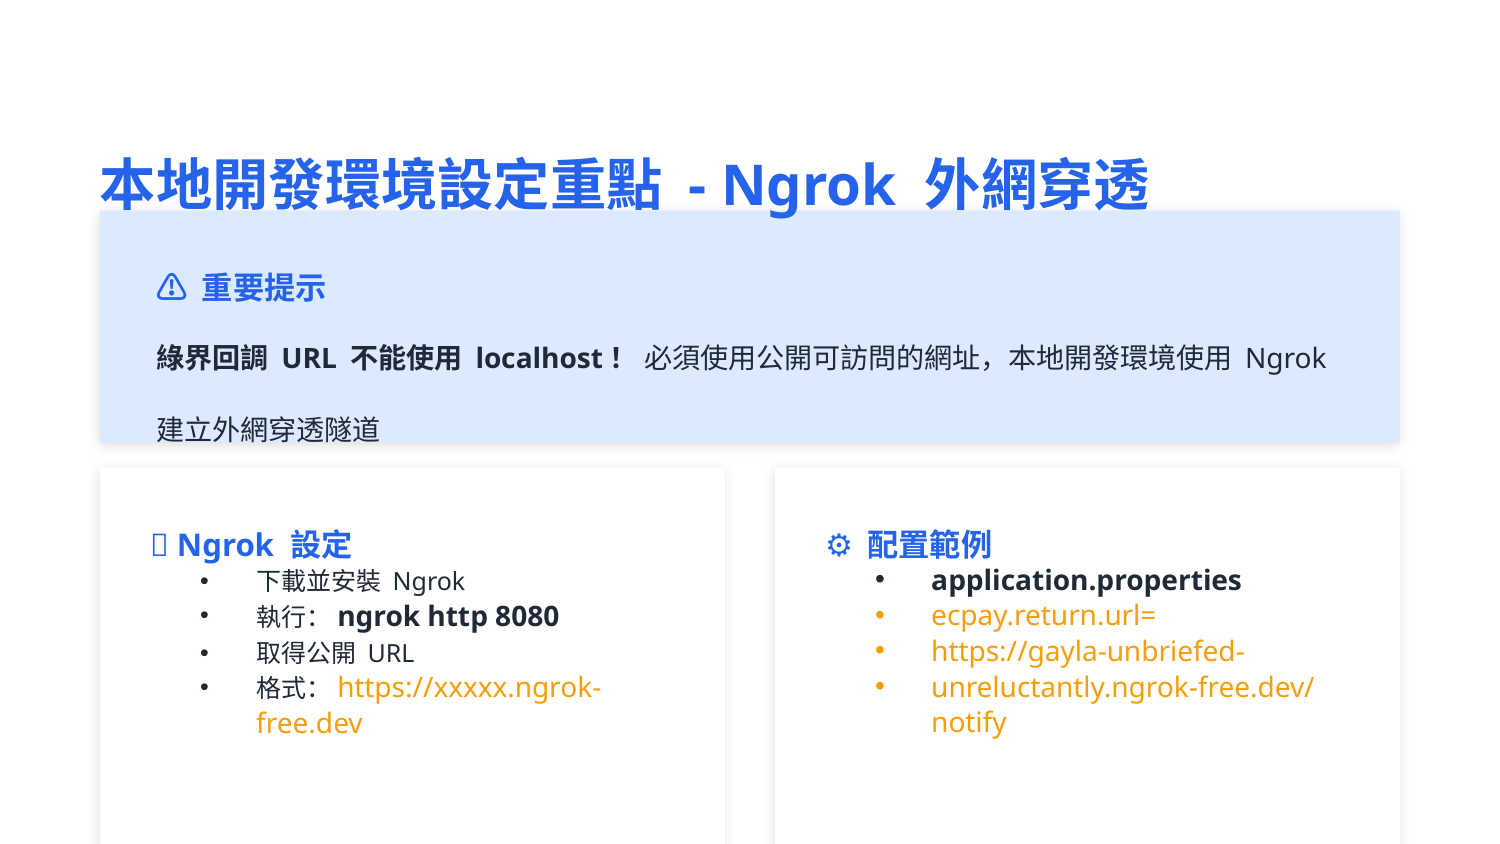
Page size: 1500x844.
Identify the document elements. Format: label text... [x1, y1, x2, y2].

text_box application.properties ecpay.return.url= https://gayla-unbriefed- unreluctantly.ngrok-free.dev/notify [875, 559, 1350, 819]
text_box ⚠️ 重要提示 [156, 260, 1374, 303]
text_box [99, 467, 725, 844]
text_box [774, 467, 1400, 844]
text_box [99, 210, 1400, 443]
text_box 下載並安裝 Ngrok 執行：ngrok http 8080 取得公開 URL 格式：https://xxxxx.ngrok-free.dev [200, 559, 675, 819]
text_box 本地開發環境設定重點 - Ngrok 外網穿透 [99, 99, 1426, 173]
text_box ⚙️ 配置範例 [824, 517, 1361, 560]
text_box 🌐 Ngrok 設定 [149, 517, 686, 560]
text_box 綠界回調 URL 不能使用 localhost！ 必須使用公開可訪問的網址，本地開發環境使用 Ngrok 建立外網穿透隧道 [156, 302, 1350, 393]
